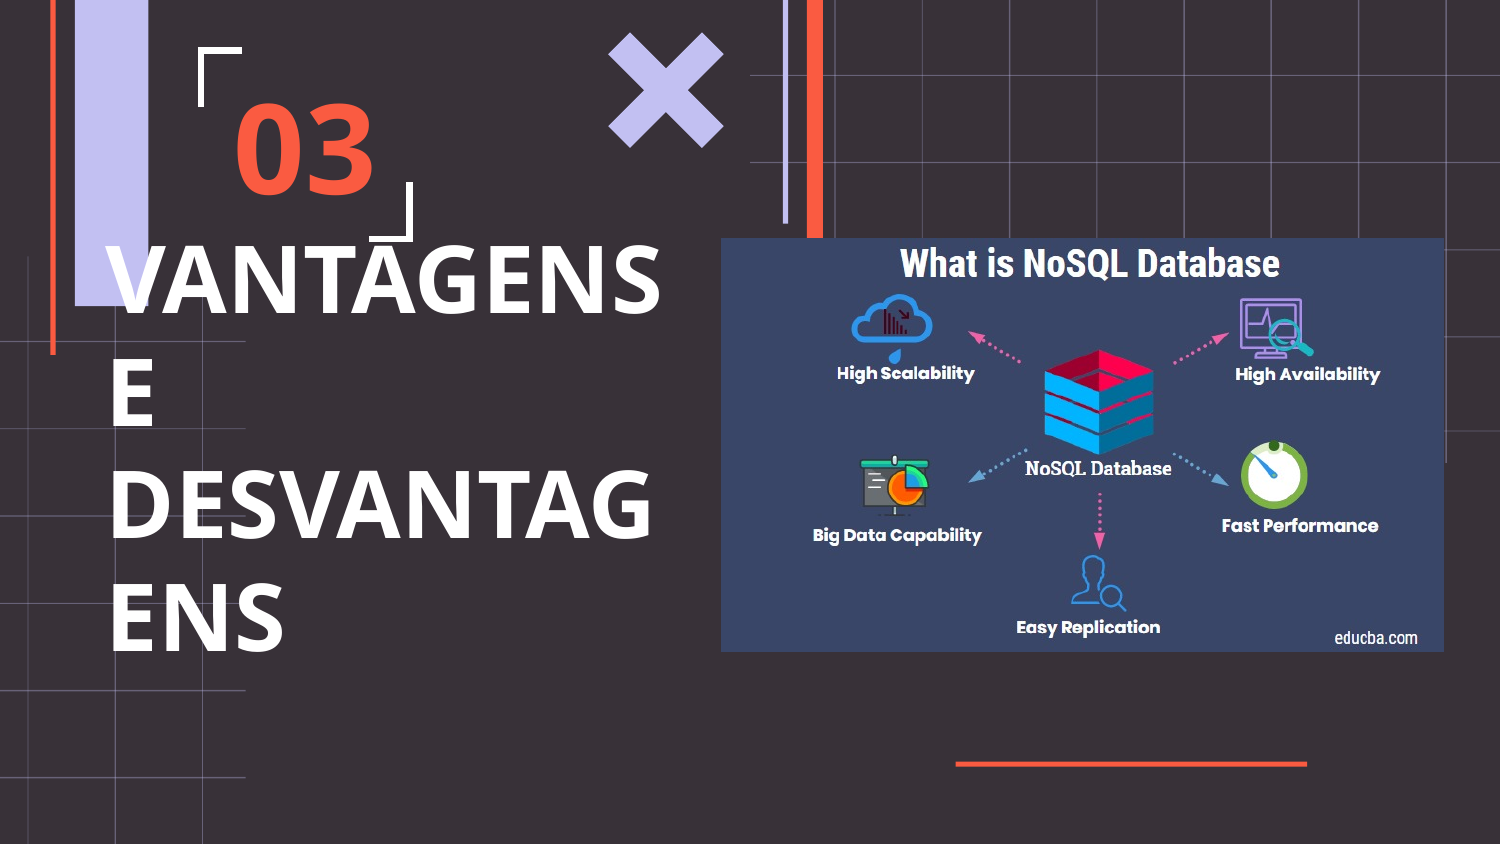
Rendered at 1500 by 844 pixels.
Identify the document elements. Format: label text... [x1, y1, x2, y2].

picture [721, 238, 1444, 653]
title 03 [207, 75, 404, 214]
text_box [197, 50, 242, 108]
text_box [368, 181, 414, 239]
title VANTAGENS E DESVANTAGENS [90, 386, 716, 505]
